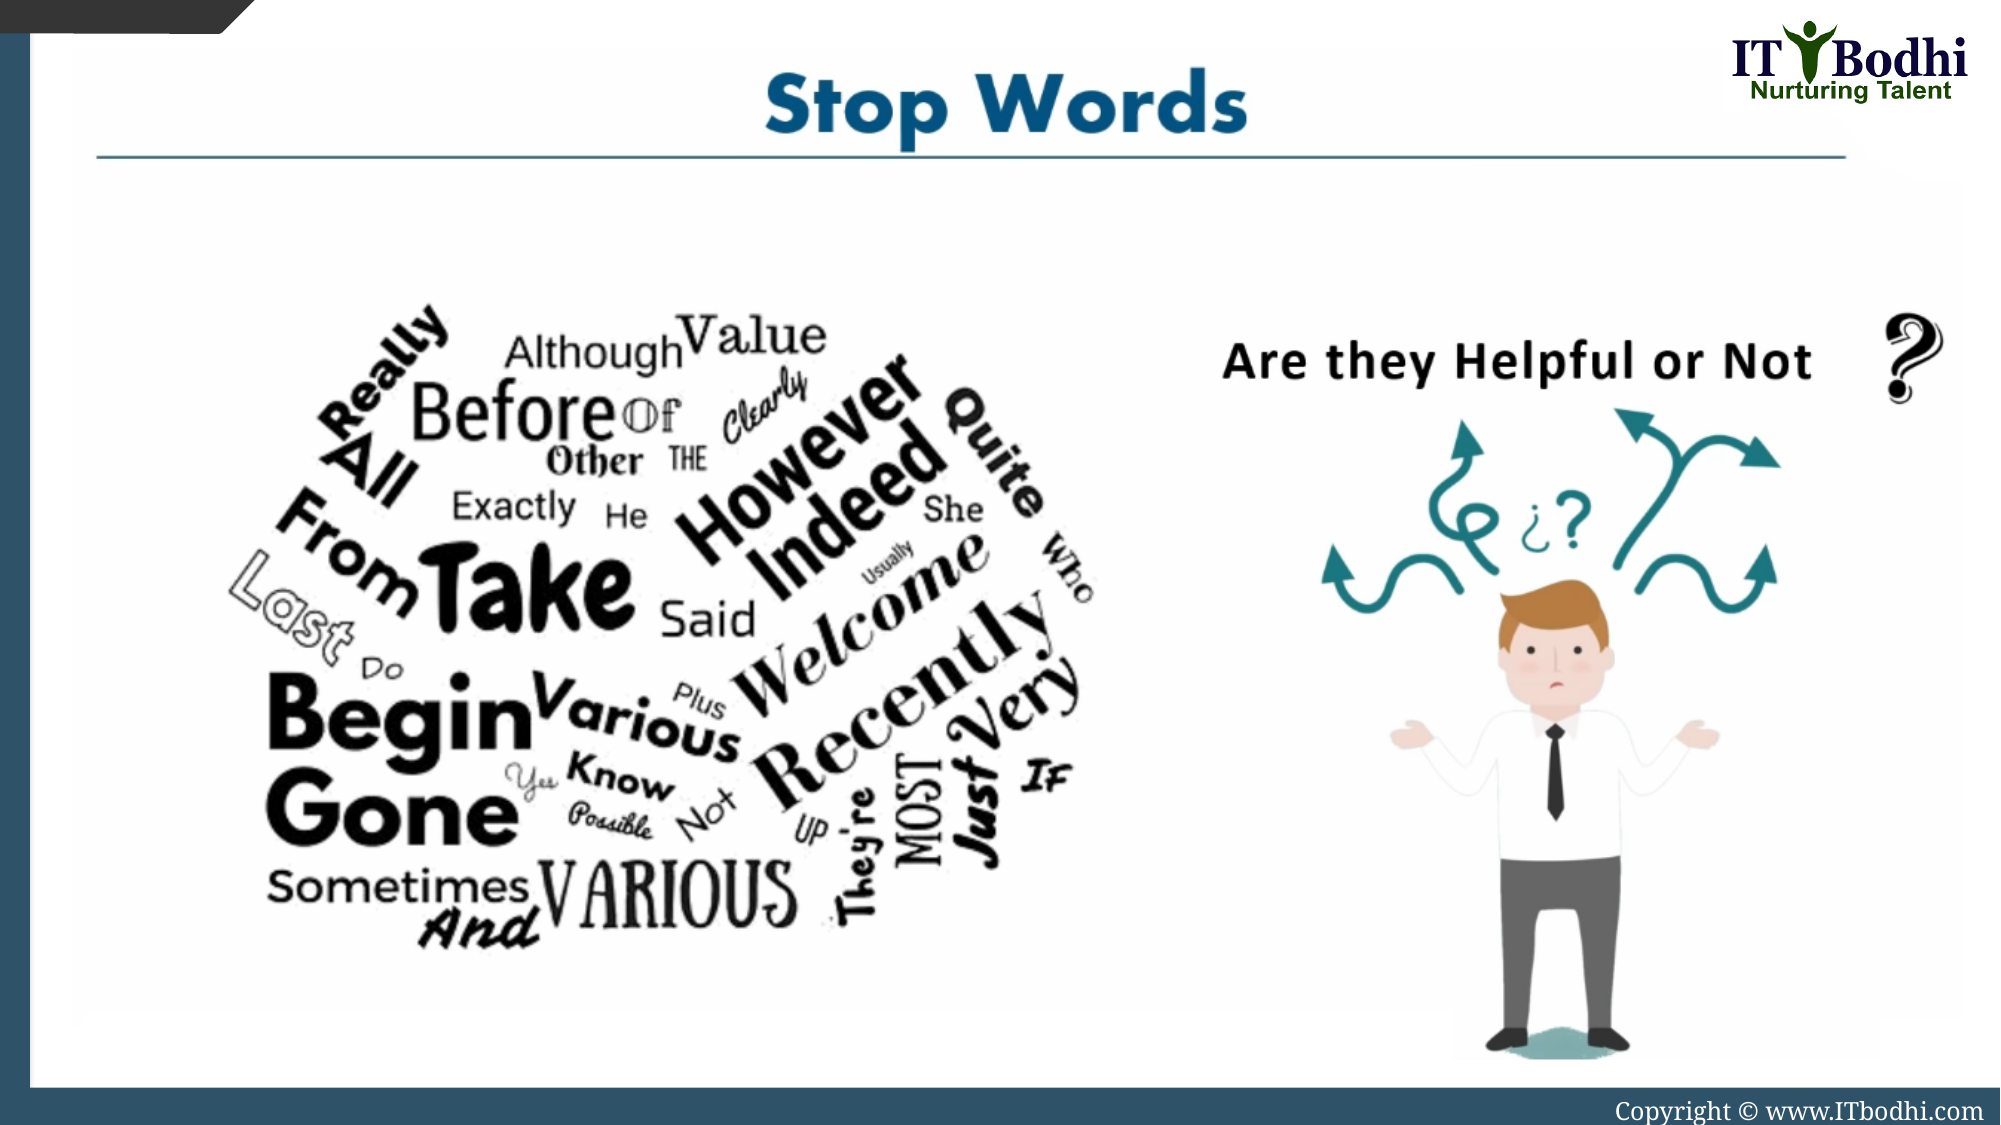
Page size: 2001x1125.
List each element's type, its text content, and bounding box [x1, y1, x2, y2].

picture [73, 15, 1976, 1080]
text_box Copyright © www.ITbodhi.com [0, 1087, 2000, 1125]
